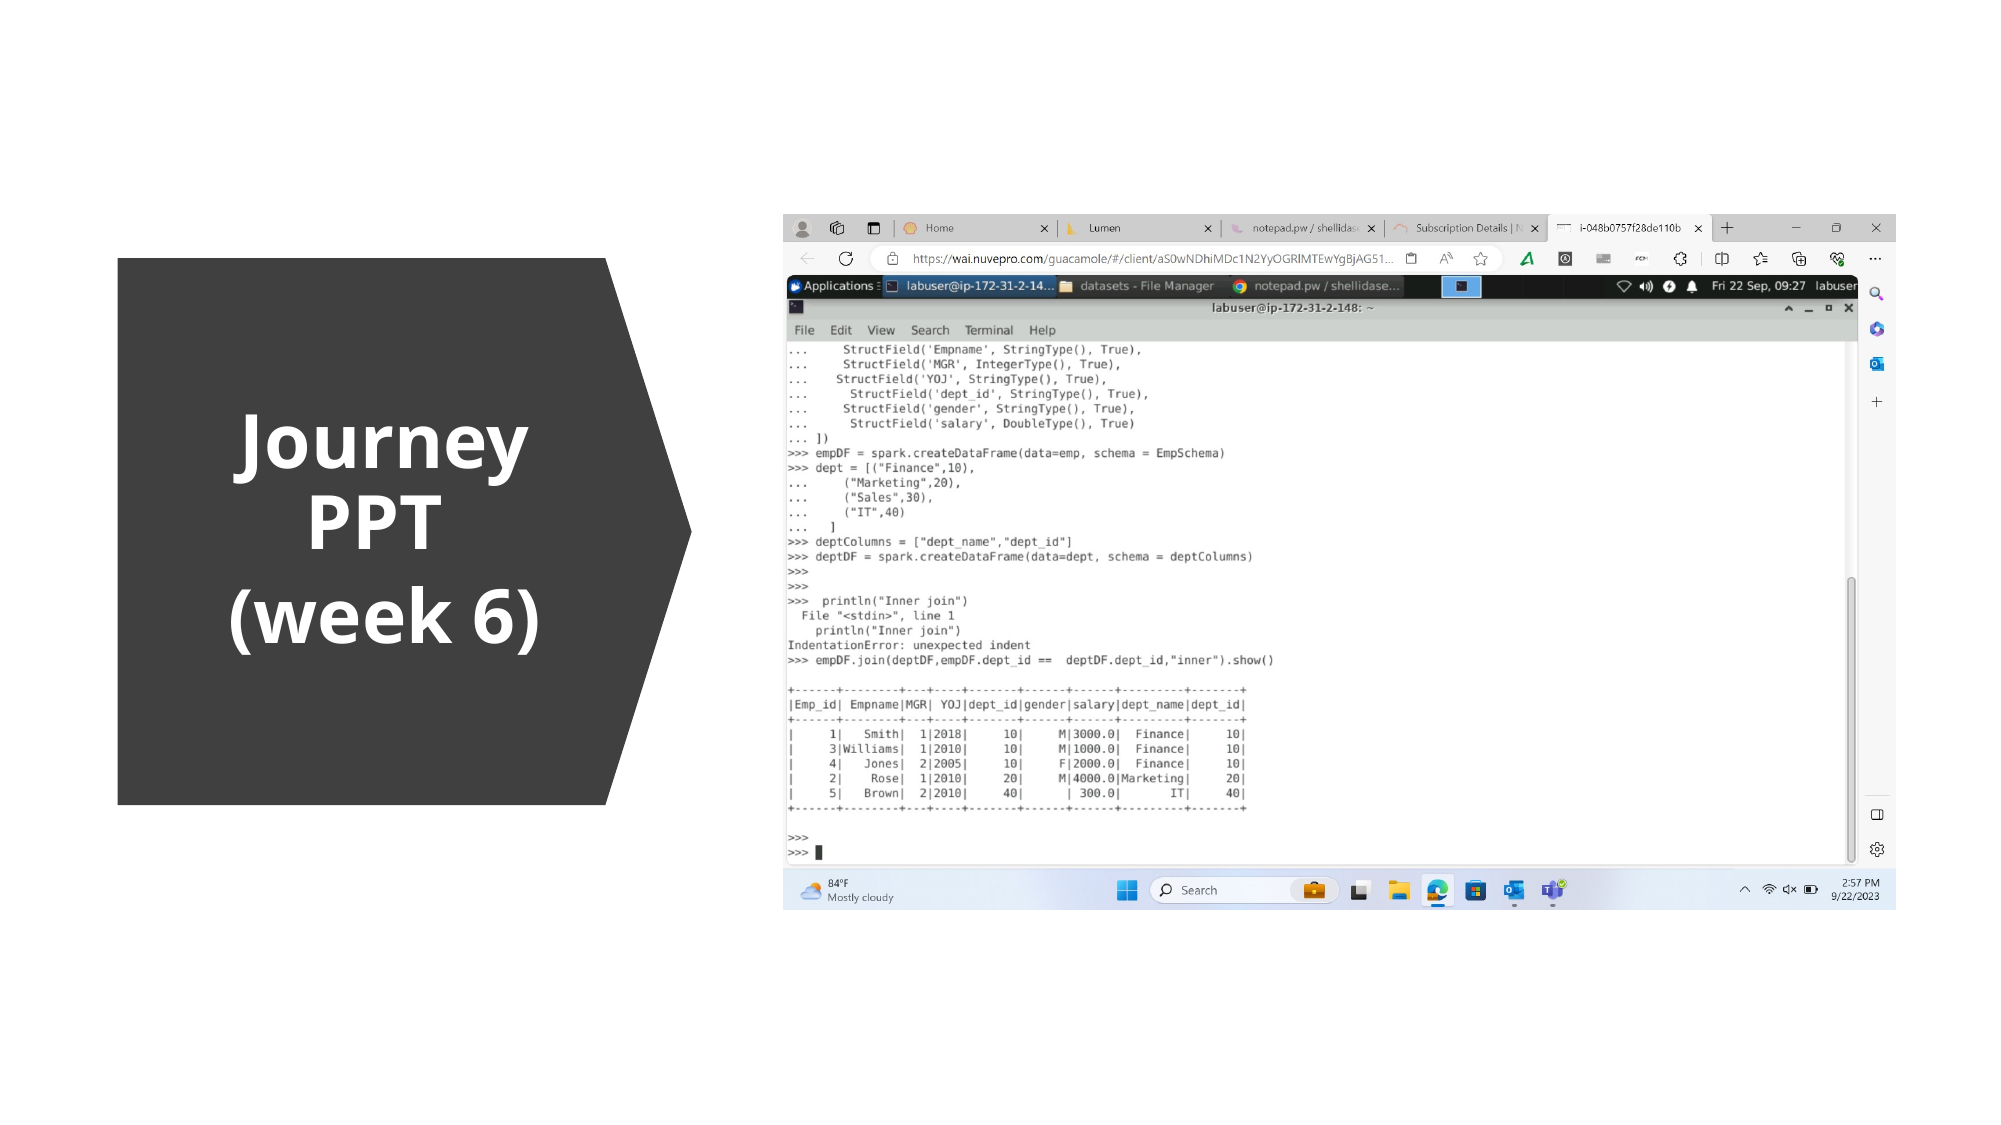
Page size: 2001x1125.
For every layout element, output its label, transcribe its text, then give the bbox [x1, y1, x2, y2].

text_box Journey PPT (week 6) [168, 322, 601, 741]
picture [783, 214, 1896, 910]
text_box [116, 257, 693, 807]
